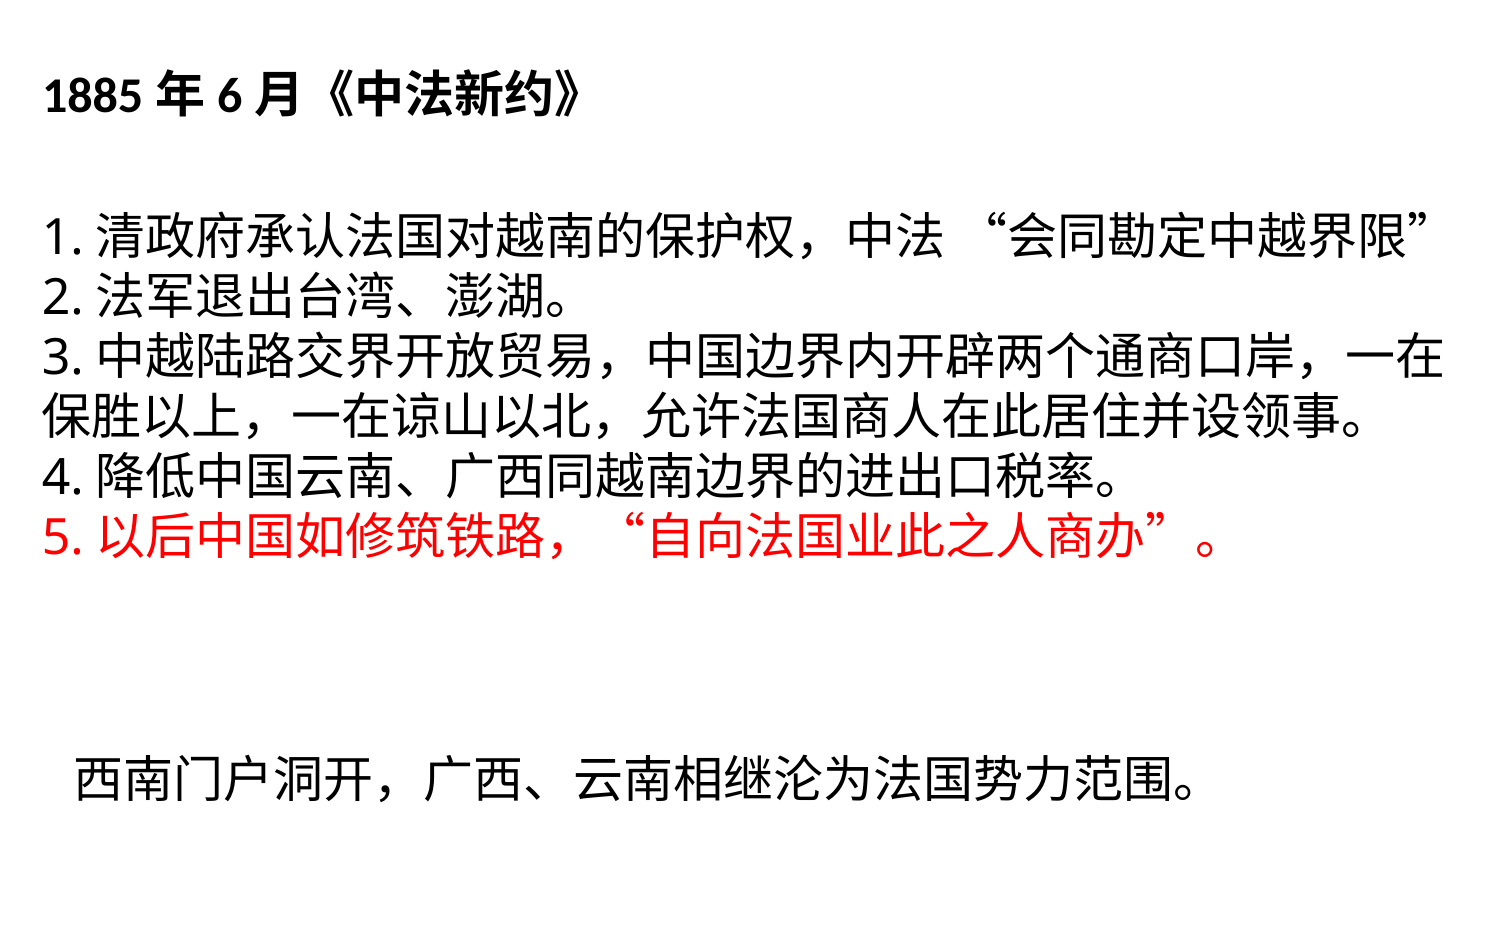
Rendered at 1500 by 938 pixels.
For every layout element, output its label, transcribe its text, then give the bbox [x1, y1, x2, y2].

text_box 1.清政府承认法国对越南的保护权，中法 “会同勘定中越界限” 2.法军退出台湾、澎湖。 3.中越陆路交界开放贸易，中国边界内开辟两个通商口岸，一在保胜以上，一在谅山以北，允许法国商人在此居住并设领事。 4.降低中国云南、广西同越南边界的进出口税率。 5.以后中国如修筑铁路，“自向法国业此之人商办”。 [27, 197, 1477, 572]
text_box 西南门户洞开，广西、云南相继沦为法国势力范围。 [58, 740, 1239, 816]
text_box 1885年6月《中法新约》 [27, 55, 620, 130]
